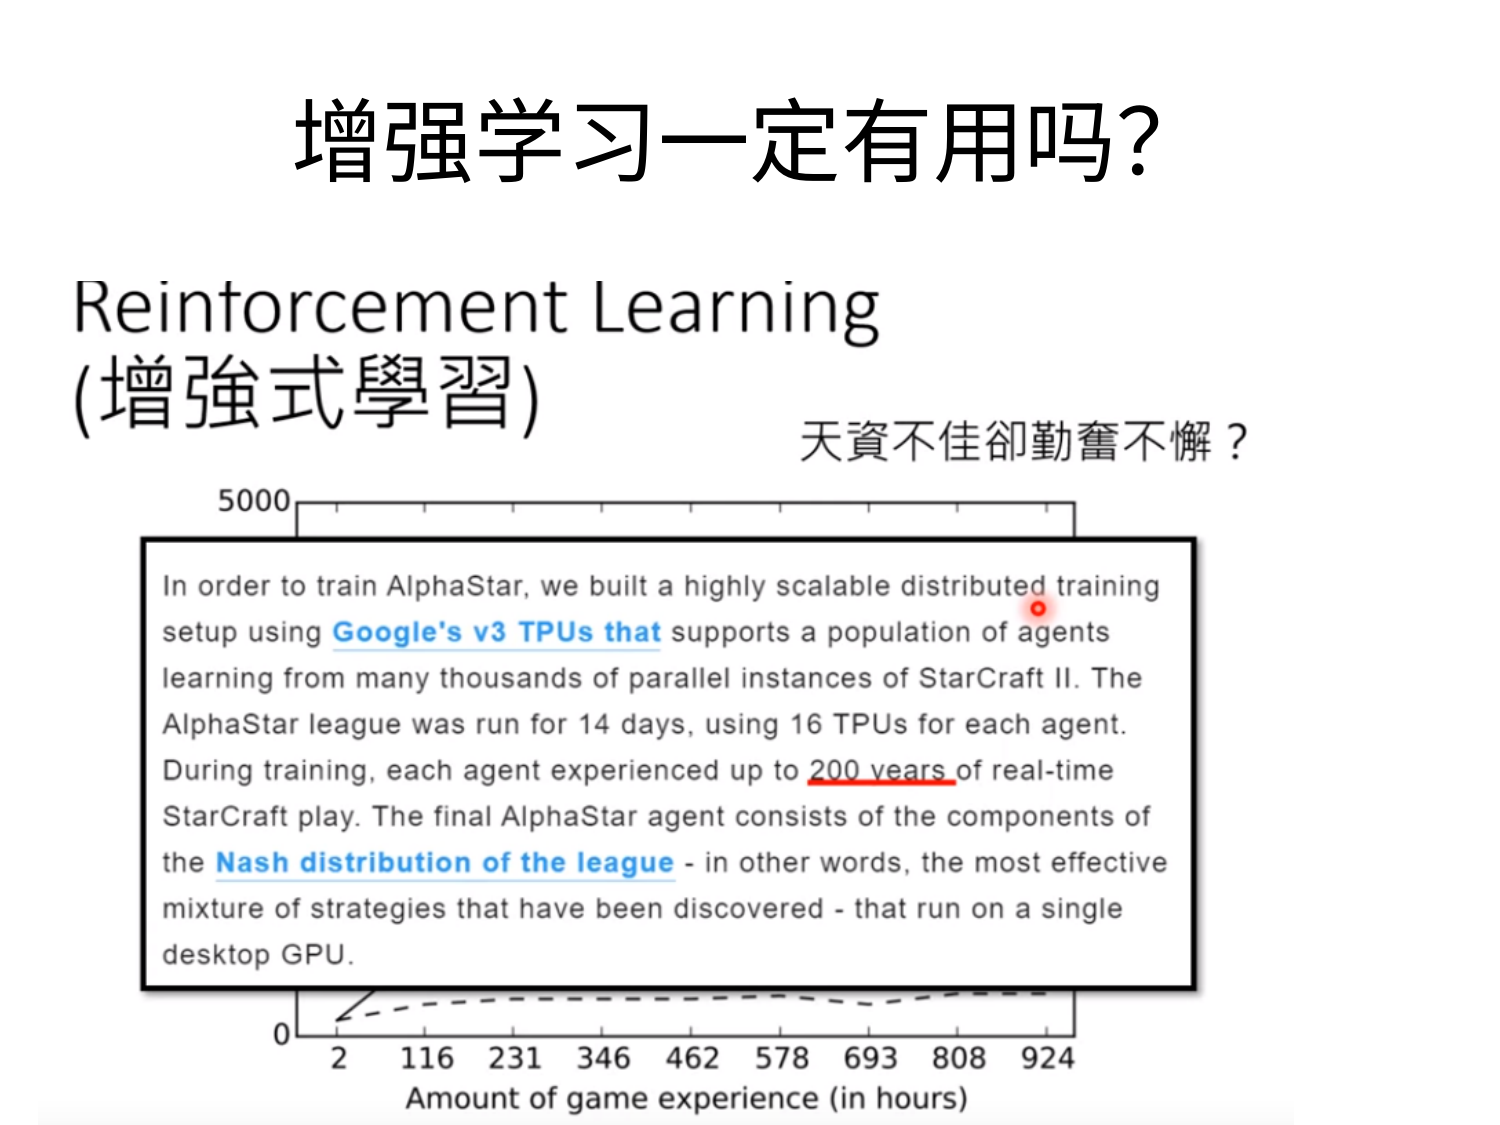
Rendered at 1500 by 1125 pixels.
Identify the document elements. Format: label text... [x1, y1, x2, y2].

title 增强学习一定有用吗？ [75, 45, 1425, 233]
picture [38, 280, 1294, 1125]
